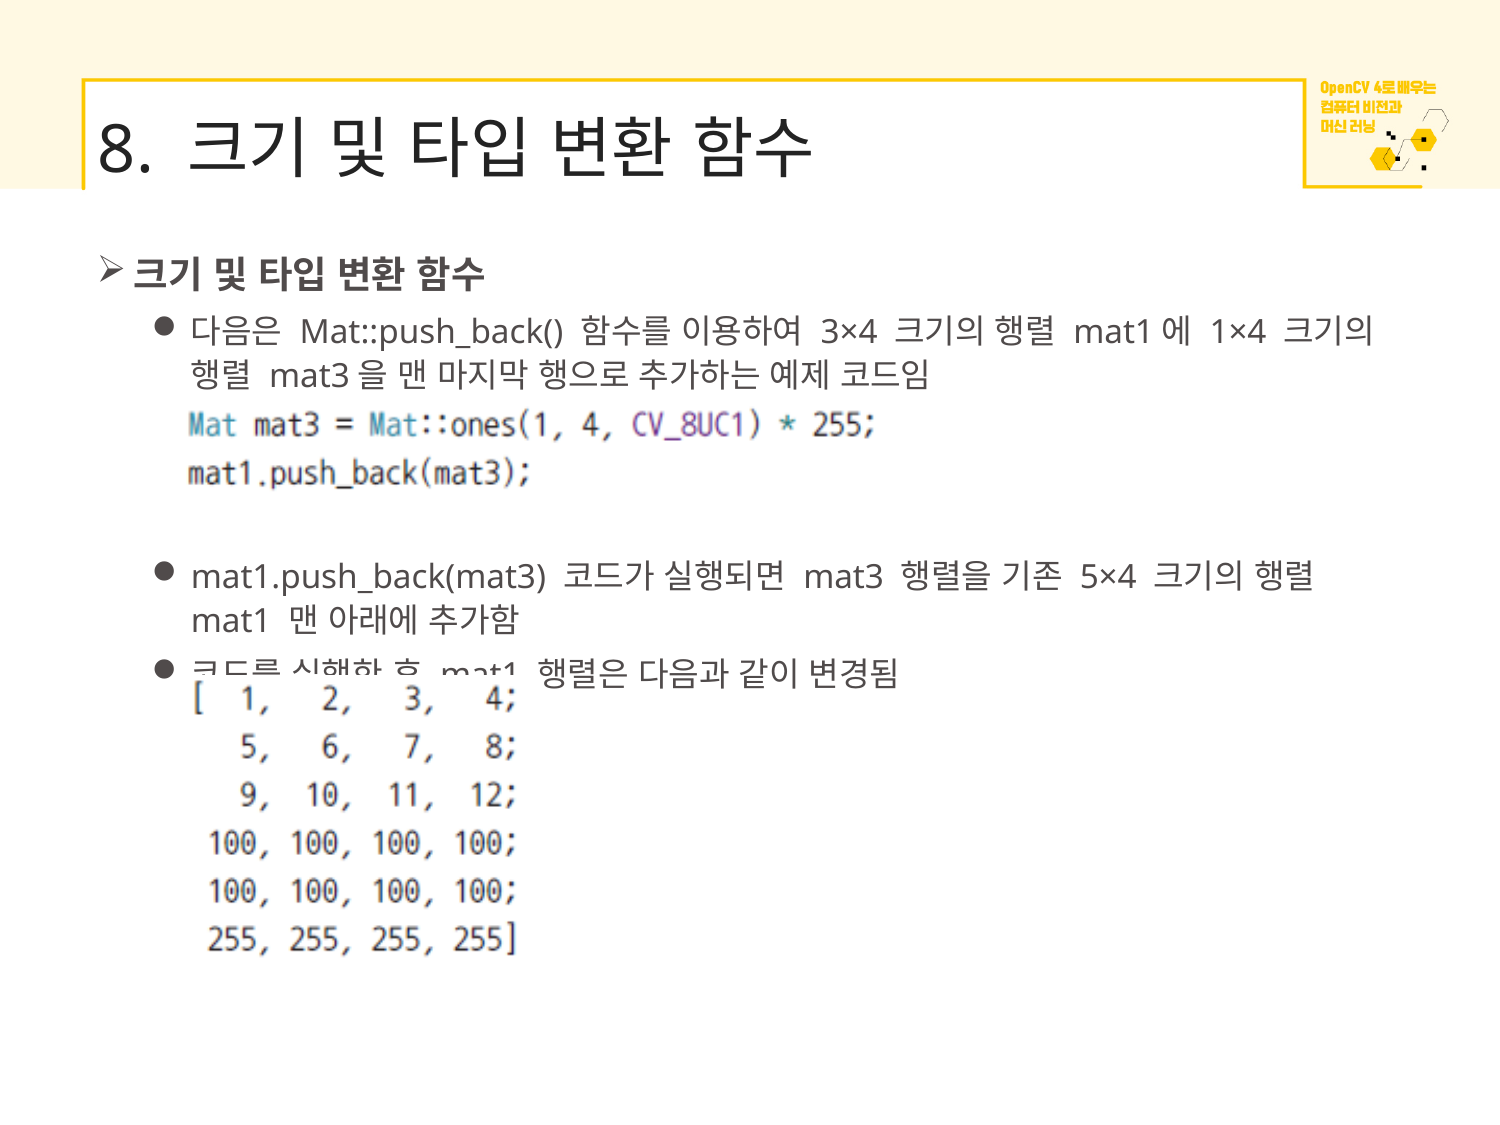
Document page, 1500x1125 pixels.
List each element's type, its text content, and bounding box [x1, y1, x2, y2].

title 8. 크기 및 타입 변환 함수 [82, 61, 1413, 193]
list 크기 및 타입 변환 함수 다음은 Mat::push_back() 함수를 이용하여 3×4 크기의 행렬 mat1에 1×4 크기의 행렬 mat3을 맨 마지막 행으로 추가하는 예제 코드임 mat1.push_back(mat3) 코드가 실행되면 mat3 행렬을 기존 5×4 크기의 행렬 mat1 맨 아래에 추가함 코드를 실행한 후 mat1 행렬은 다음과 같이 변경됨 [81, 239, 1412, 1054]
picture [0, 0, 1500, 1125]
